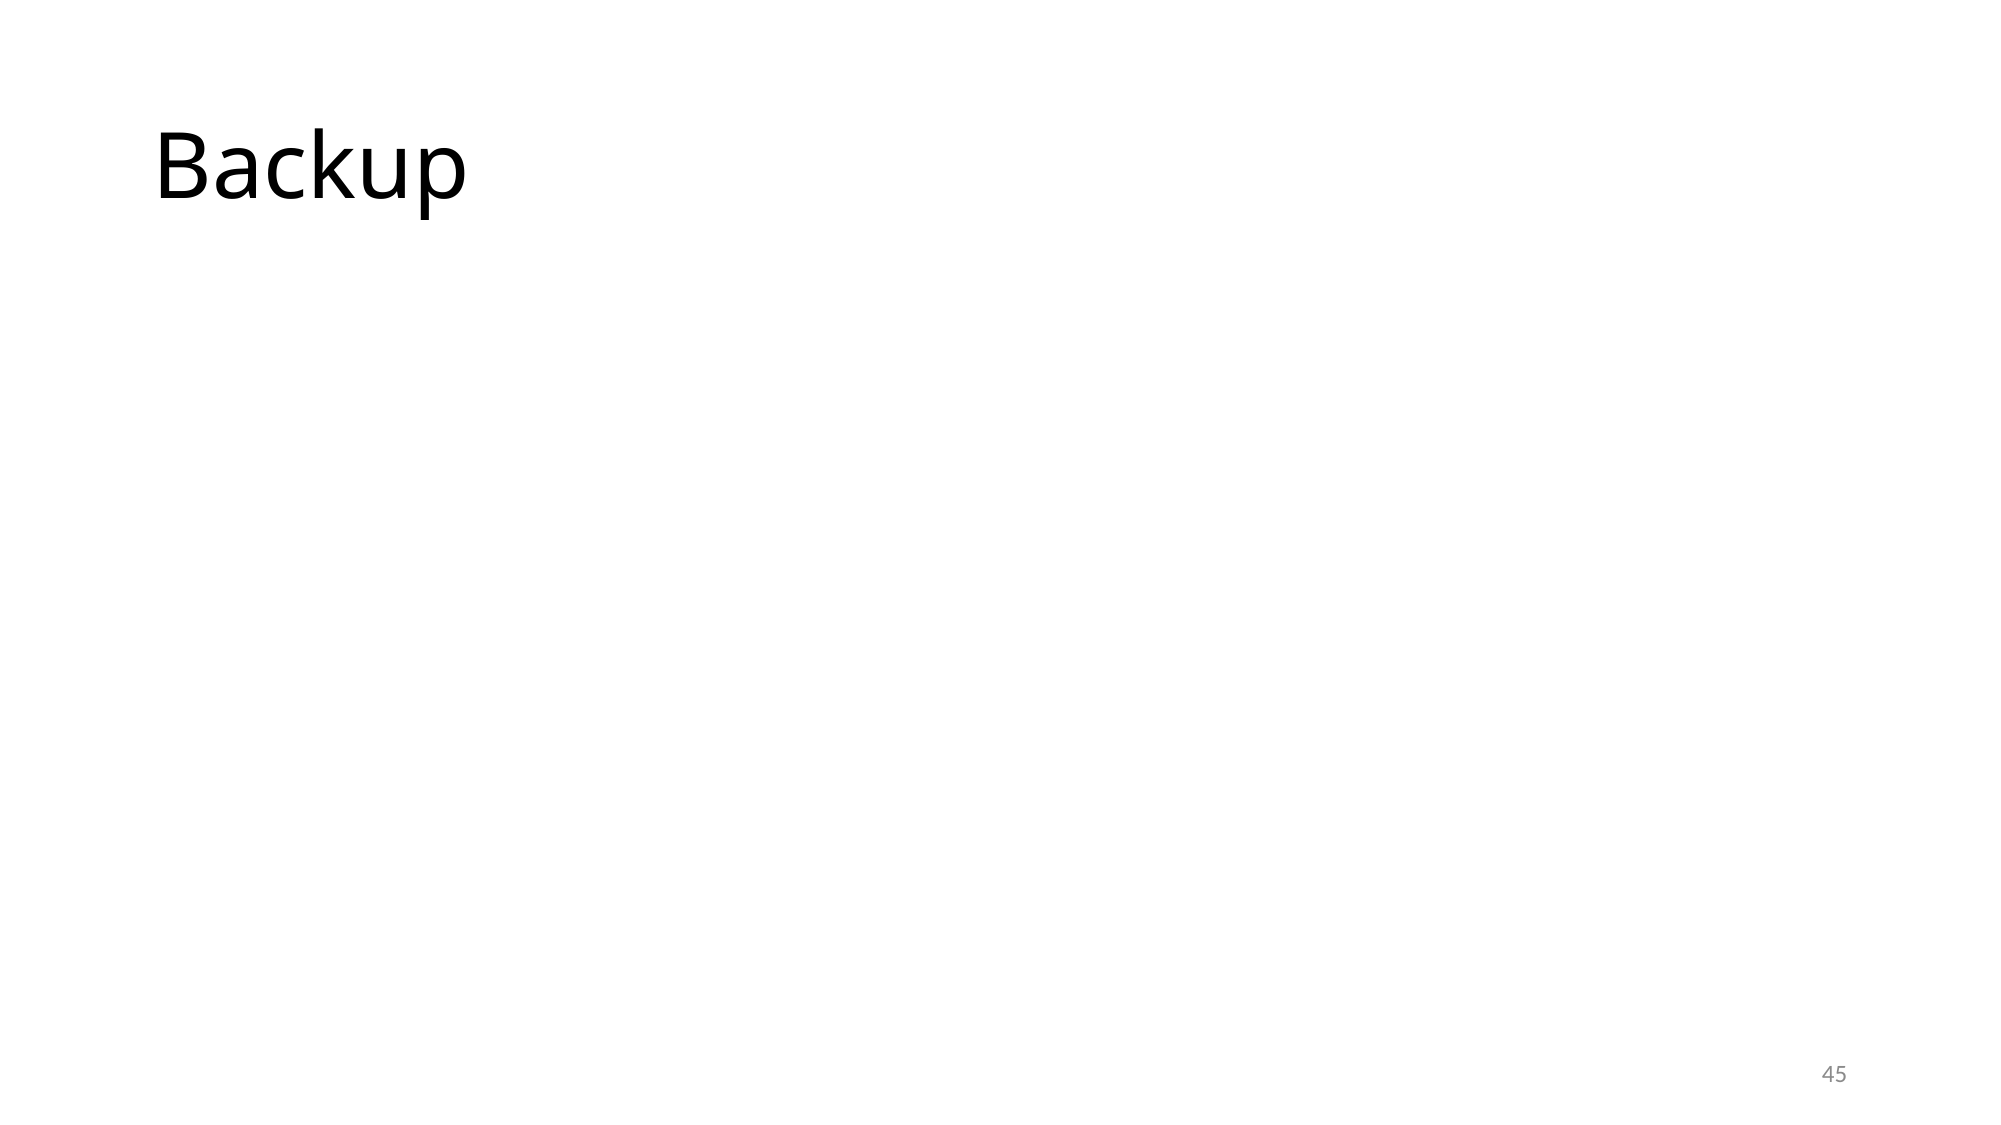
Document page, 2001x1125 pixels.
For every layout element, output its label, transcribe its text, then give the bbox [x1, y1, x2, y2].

slide_number 45 [1412, 1042, 1863, 1103]
title Backup [137, 59, 1863, 278]
